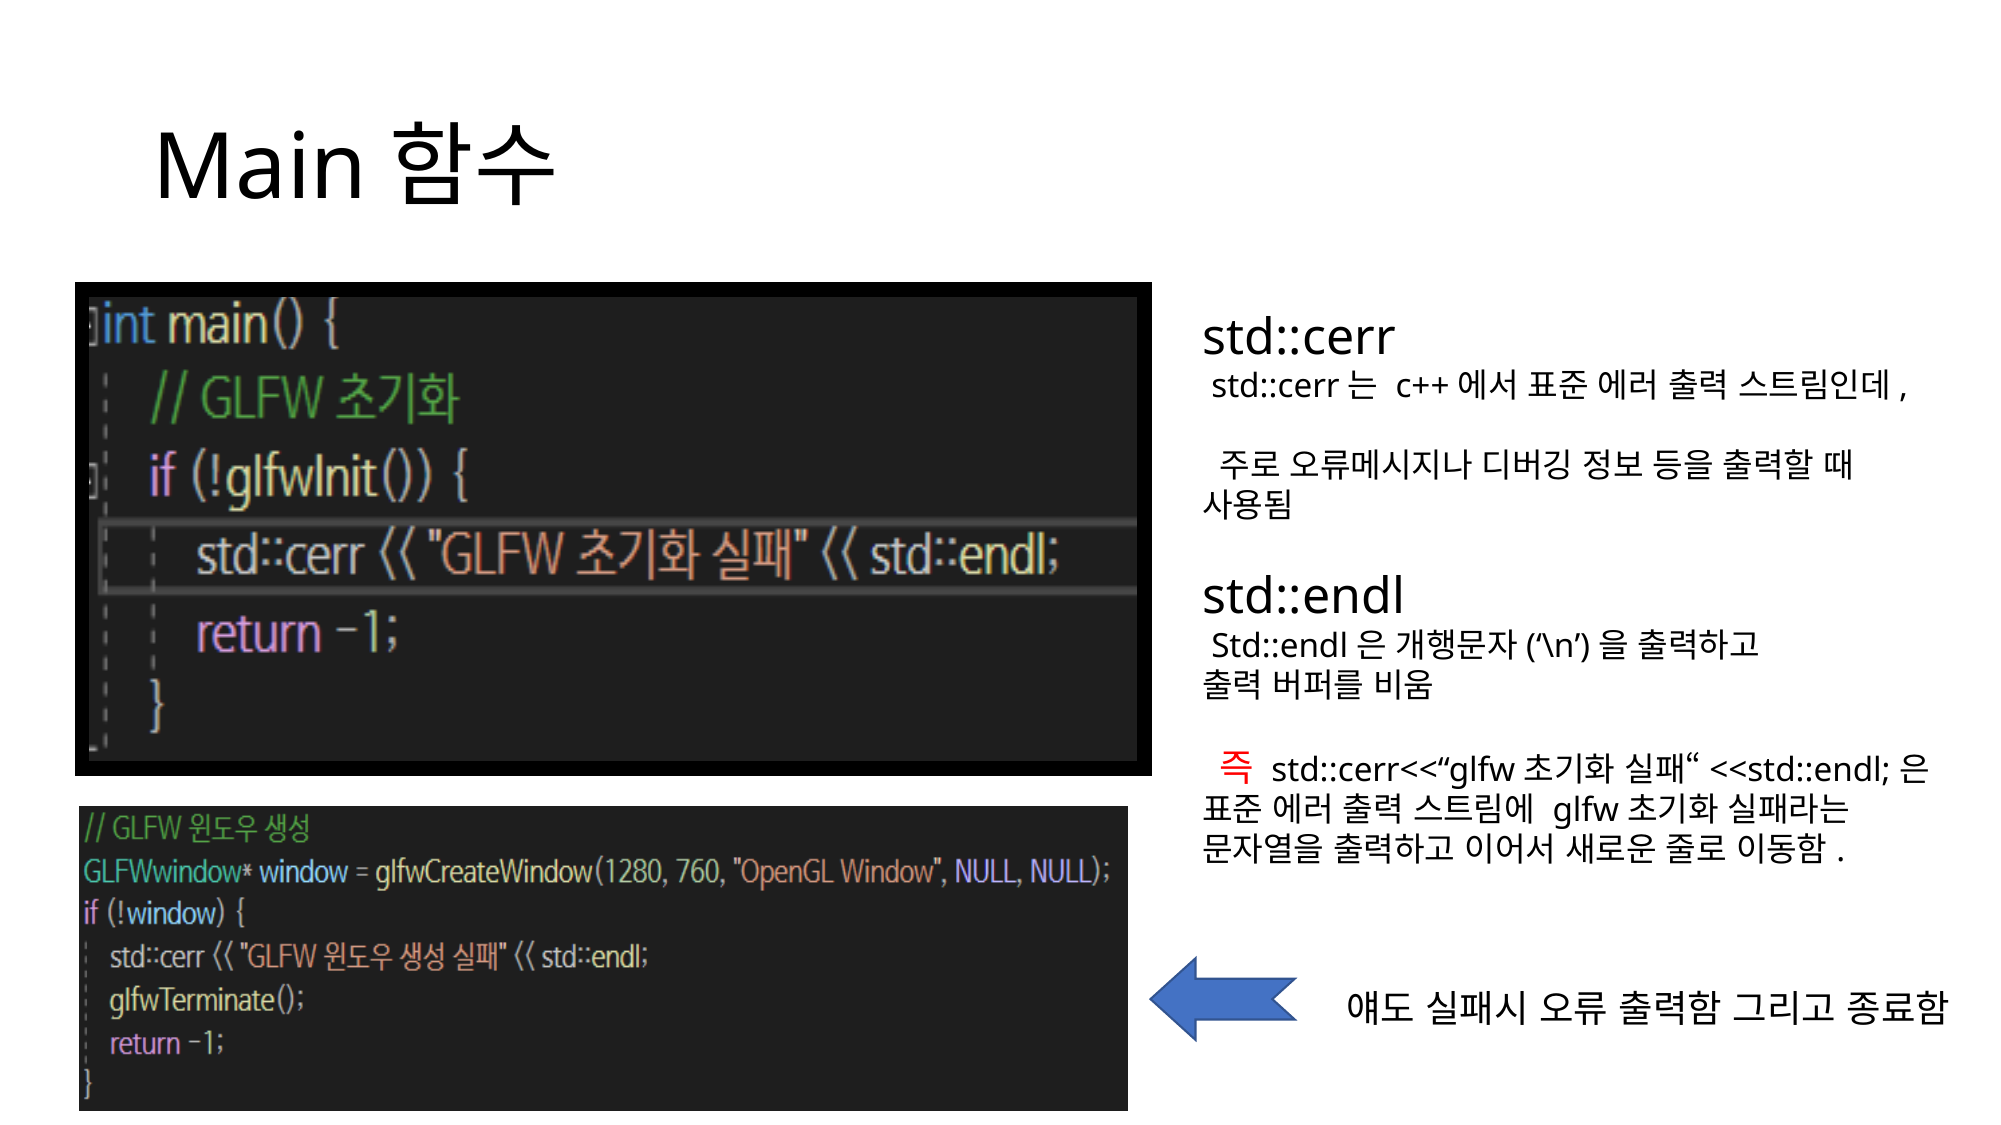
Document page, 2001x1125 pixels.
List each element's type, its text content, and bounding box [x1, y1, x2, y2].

picture [79, 806, 1128, 1111]
title Main함수 [137, 59, 1863, 278]
picture [89, 296, 1138, 761]
text_box 얘도 실패시 오류 출력함 그리고 종료함 [1331, 977, 1966, 1038]
text_box [1148, 955, 1298, 1043]
text_box std::cerr std::cerr는 c++에서 표준 에러 출력 스트림인데, 주로 오류메시지나 디버깅 정보 등을 출력할 때 사용됨 std::endl Std::endl은 개행문자(‘\n’)을 출력하고 출력 버퍼를 비움 즉 std::cerr<<“glfw초기화 실패“<<std::endl;은 표준 에러 출력 스트림에 glfw초기화 실패라는 문자열을 출력하고 이어서 새로운 줄로 이동함. [1187, 296, 1945, 956]
